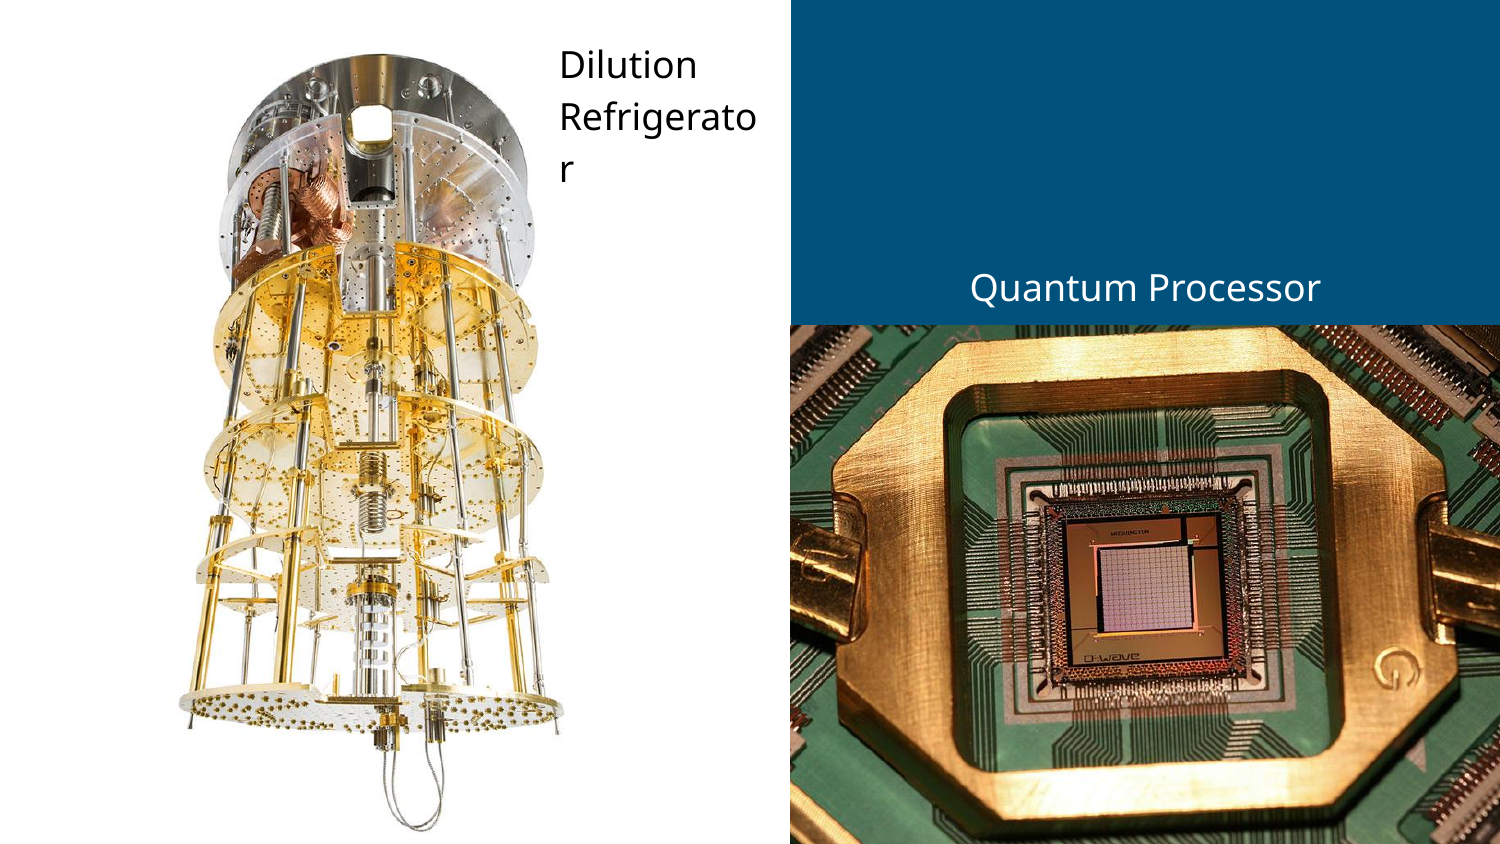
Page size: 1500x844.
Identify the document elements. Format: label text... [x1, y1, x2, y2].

list Quantum Processor [943, 241, 1348, 323]
picture [0, 0, 1500, 844]
